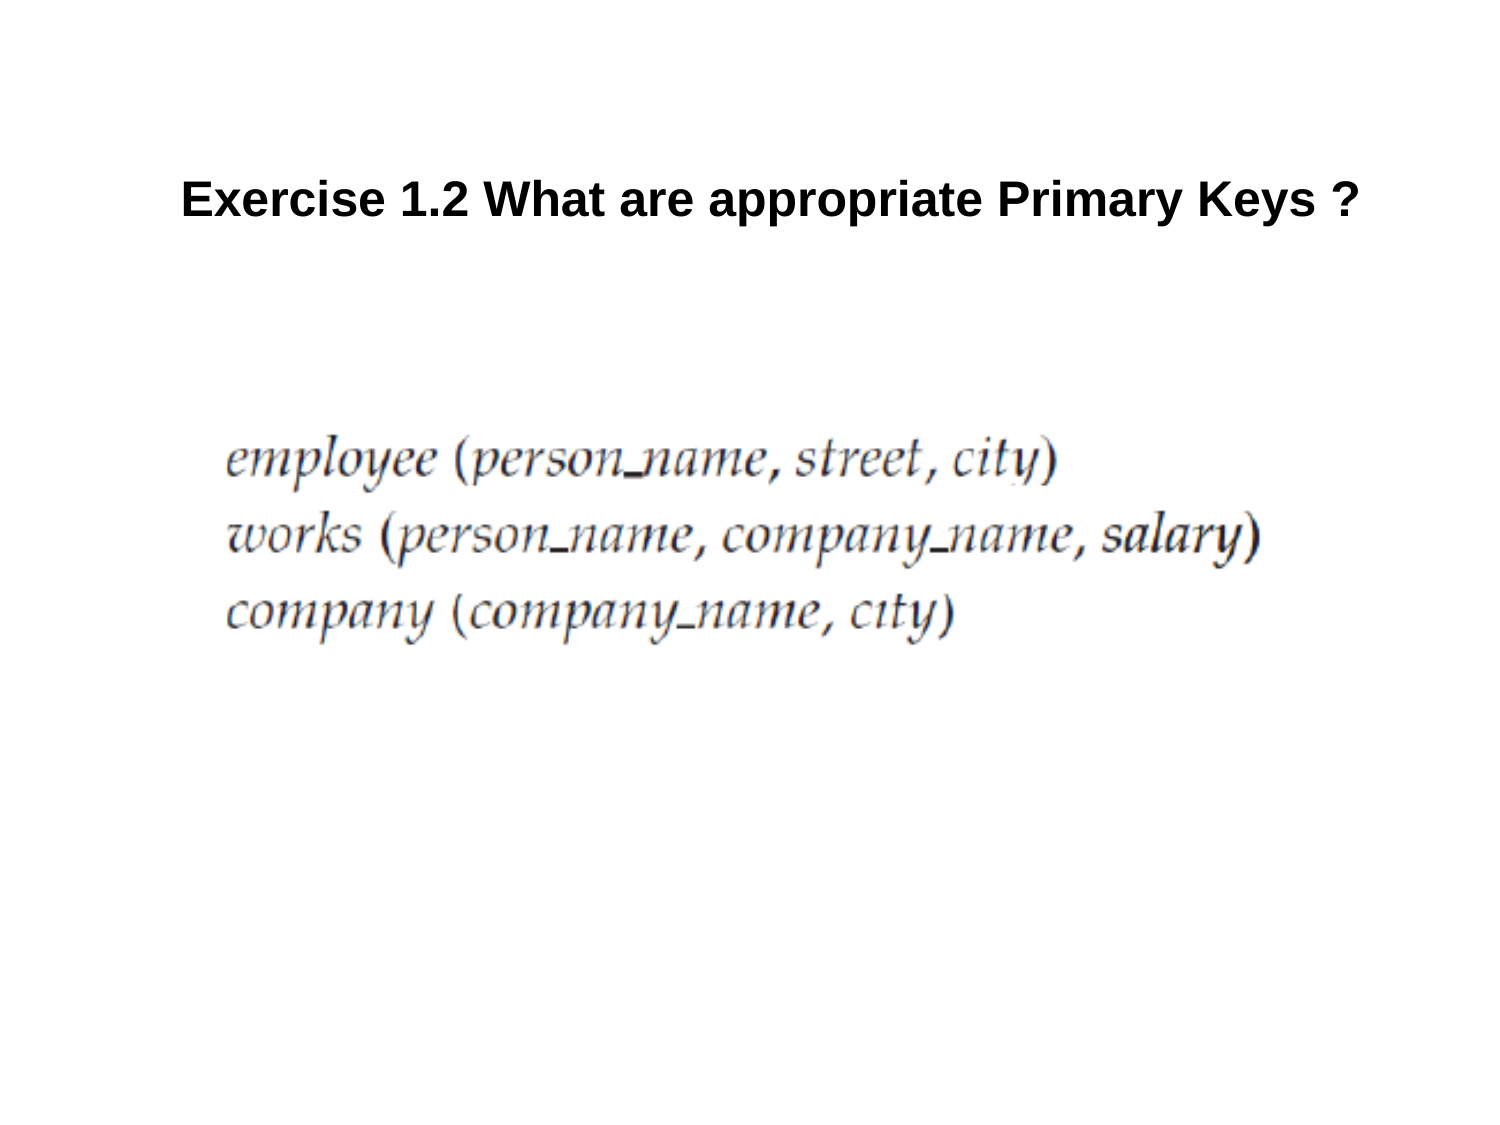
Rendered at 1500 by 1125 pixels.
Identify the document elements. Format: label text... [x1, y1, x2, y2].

picture [166, 320, 1334, 716]
title Exercise 1.2 What are appropriate Primary Keys ? [108, 141, 1434, 242]
